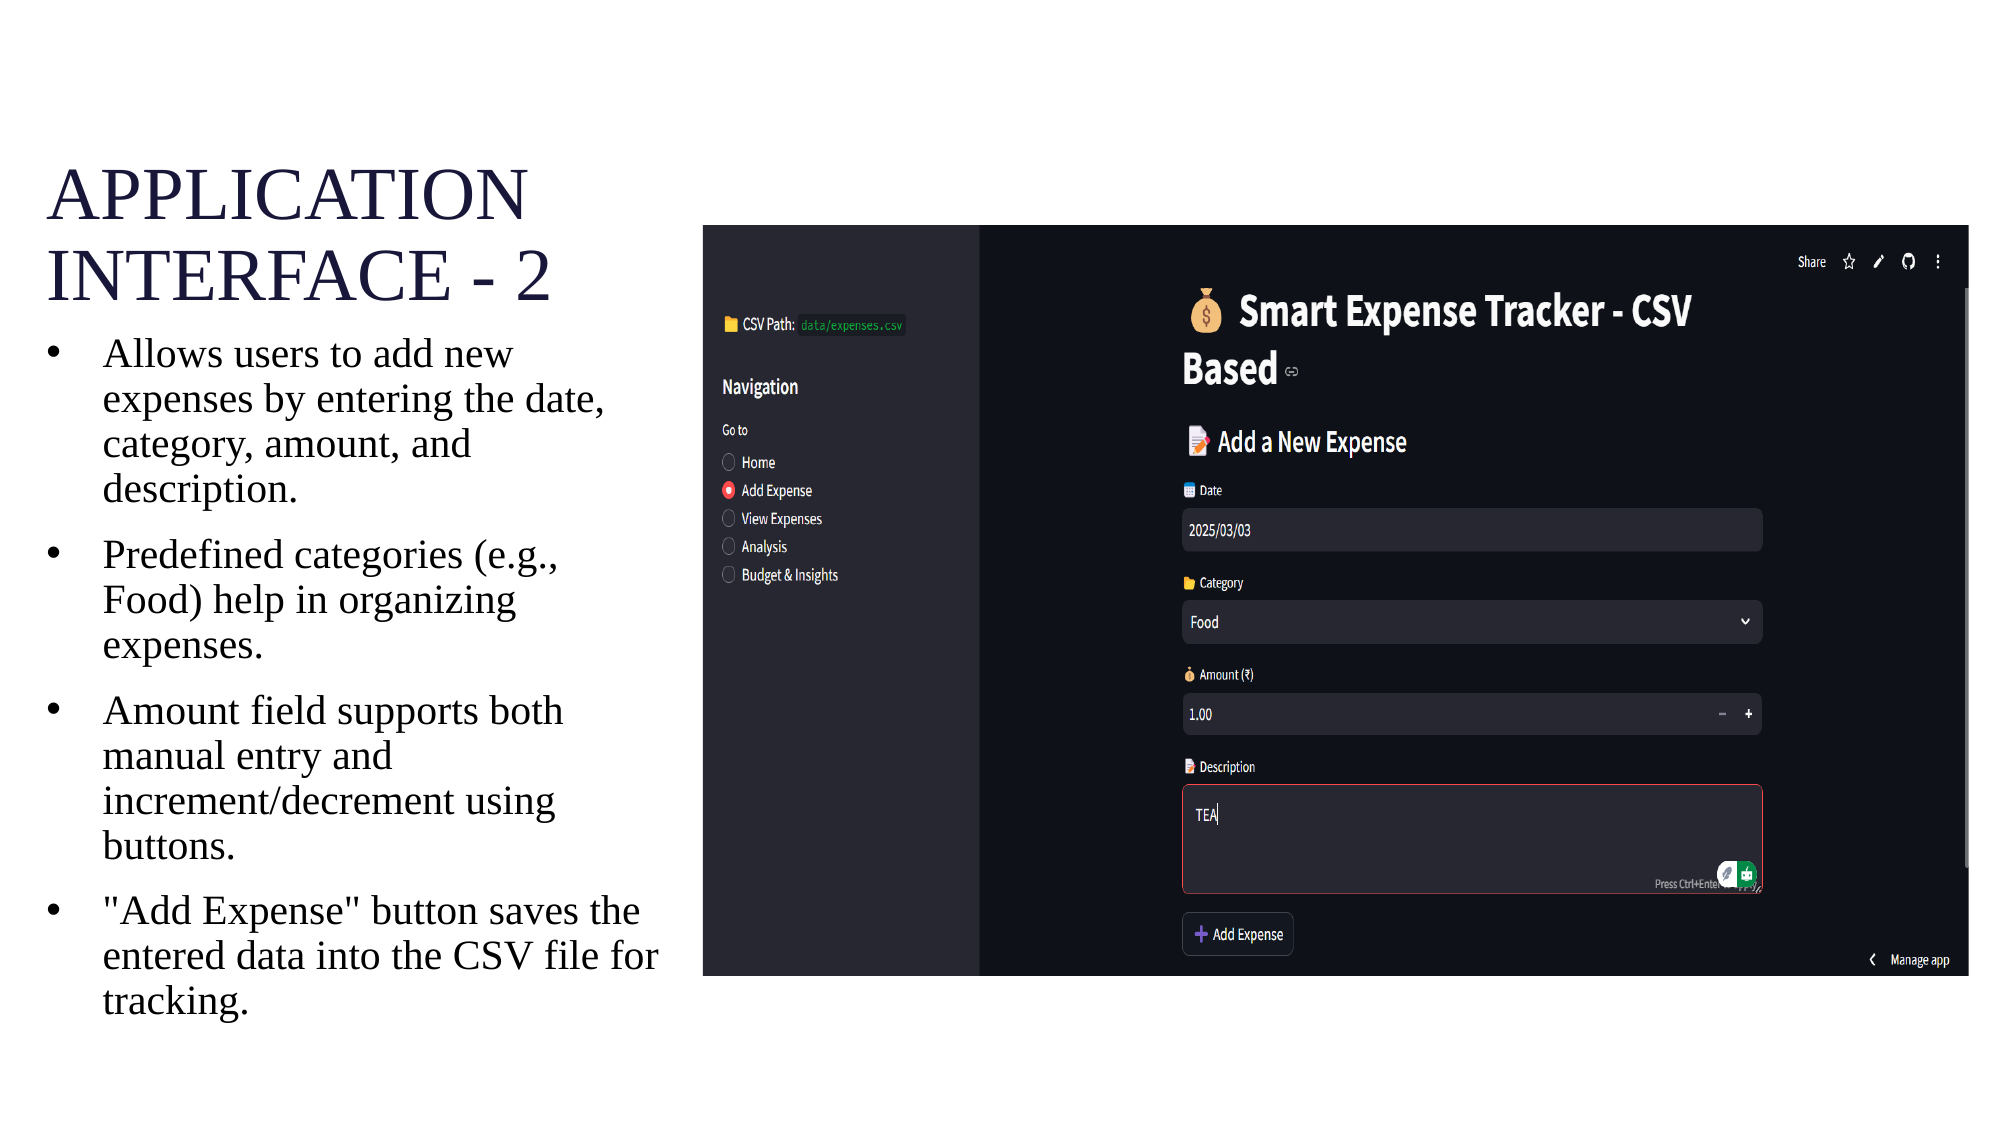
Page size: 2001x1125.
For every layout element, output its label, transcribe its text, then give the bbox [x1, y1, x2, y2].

picture [702, 225, 1969, 976]
title APPLICATION INTERFACE - 2 [31, 61, 677, 323]
list Allows users to add new expenses by entering the date, category, amount, and description. Predefined categories (e.g., Food) help in organizing expenses. Amount field supports both manual entry and increment/decrement using buttons. "Add Expense" button saves the entered data into the CSV file for tracking. [31, 323, 677, 1061]
